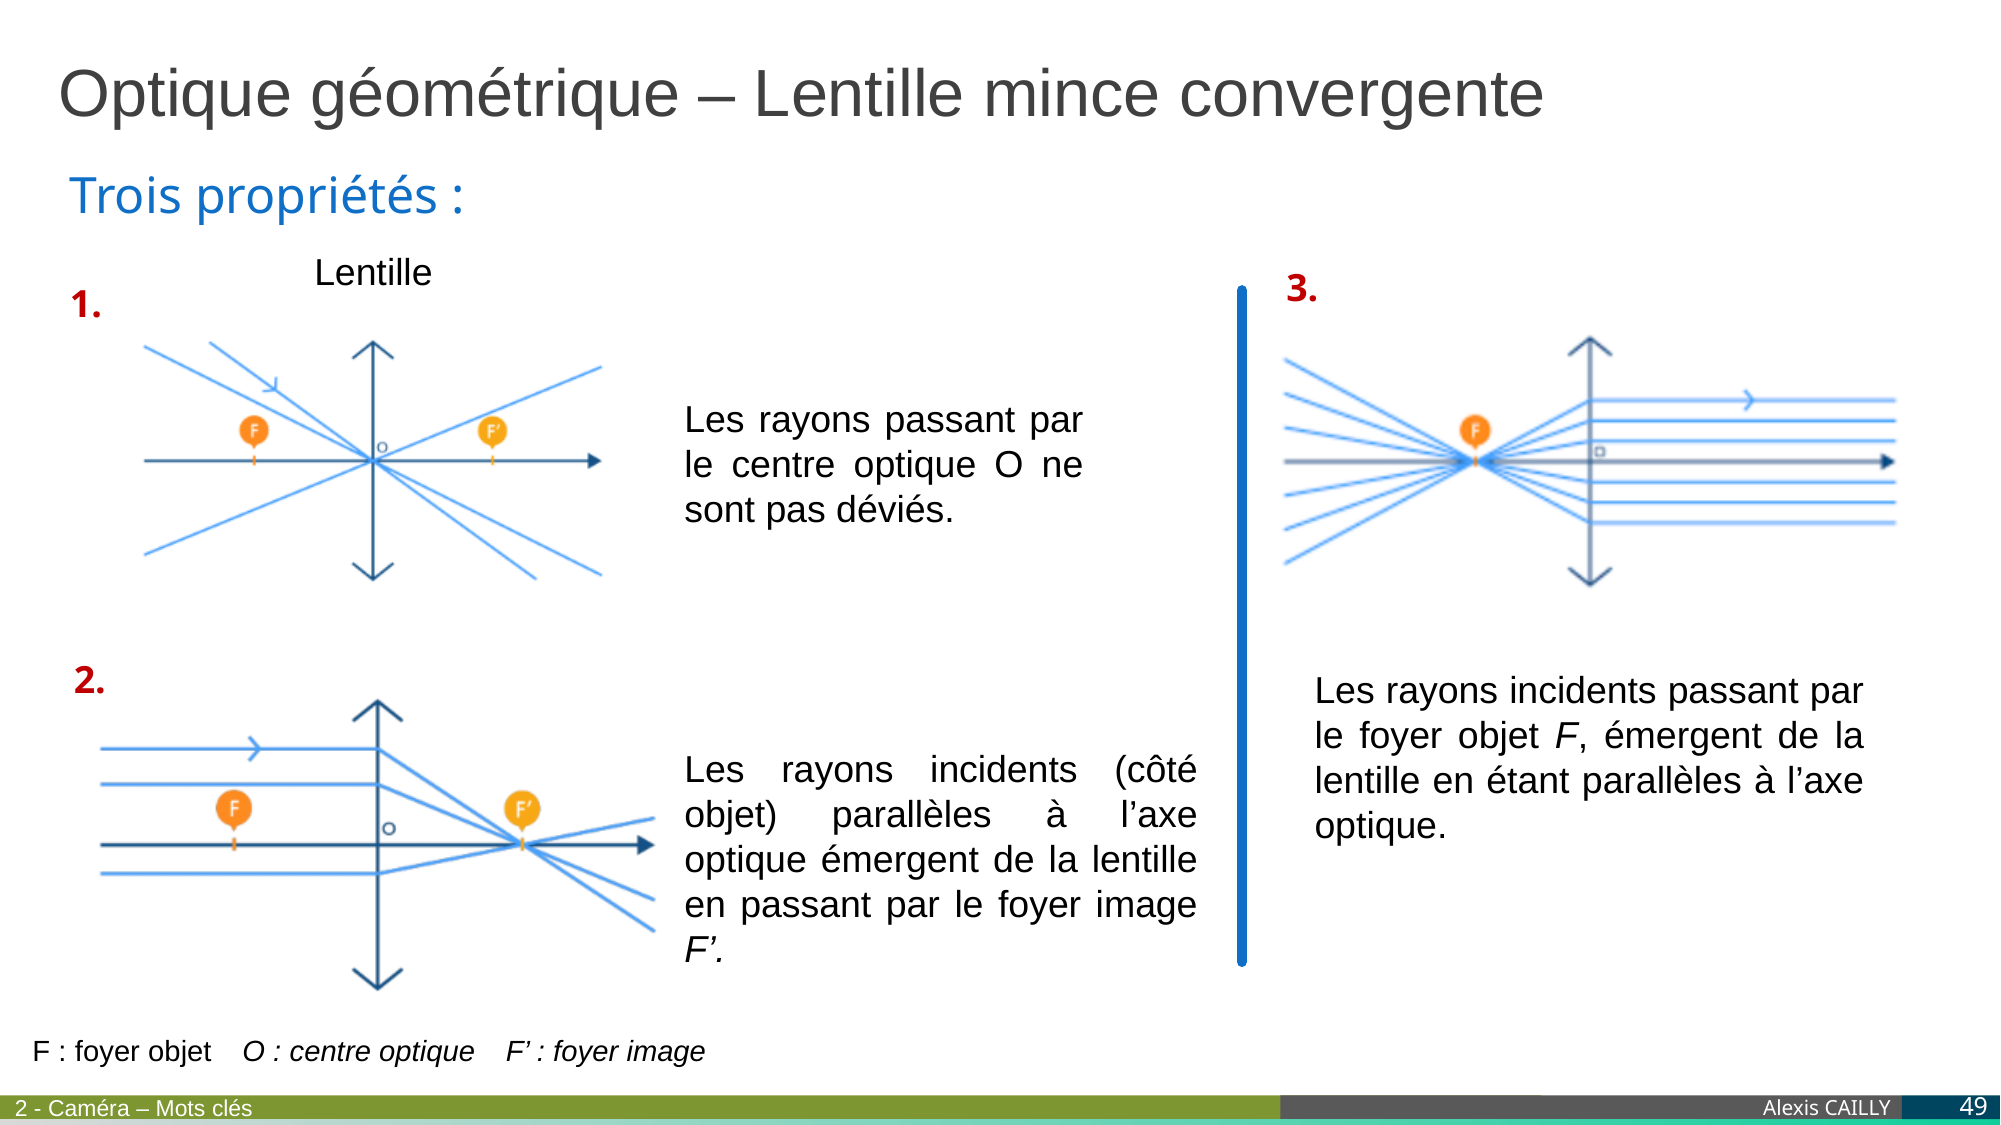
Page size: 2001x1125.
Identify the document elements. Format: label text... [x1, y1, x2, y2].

picture [126, 317, 633, 608]
text_box Lentille [299, 240, 448, 300]
text_box Les rayons passant par le centre optique O ne sont pas déviés. [669, 387, 1099, 537]
text_box Les rayons incidents (côté objet) parallèles à l’axe optique émergent de la lentille en passant par le foyer image F’. [673, 737, 1213, 978]
text_box Les rayons incidents passant par le foyer objet F, émergent de la lentille en étant parallèles à l’axe optique. [1299, 658, 1879, 854]
text_box 2. [59, 648, 158, 709]
slide_number 49 [1901, 1095, 2000, 1120]
text_box 2 - Caméra – Mots clés [0, 1085, 1058, 1125]
text_box 1. [55, 272, 155, 333]
text_box 3. [1271, 256, 1371, 317]
text_box F : foyer objet [17, 1025, 227, 1075]
text_box F’ : foyer image [491, 1025, 722, 1075]
picture [72, 693, 673, 1008]
text_box O : centre optique [227, 1025, 491, 1075]
text_box Trois propriétés : [55, 155, 504, 231]
picture [1255, 333, 1909, 590]
title Optique géométrique – Lentille mince convergente [59, 59, 1921, 148]
